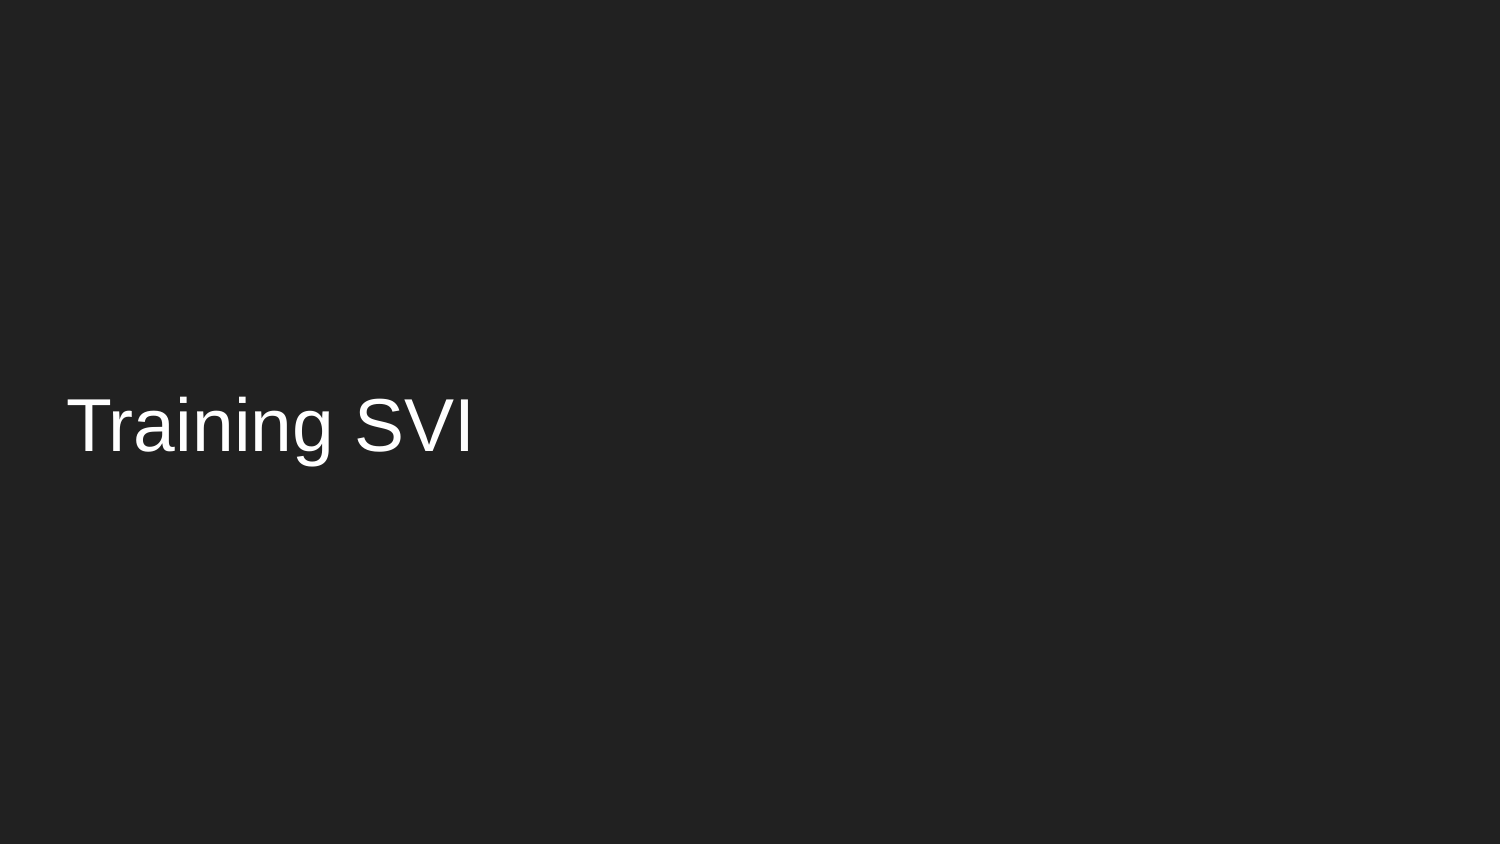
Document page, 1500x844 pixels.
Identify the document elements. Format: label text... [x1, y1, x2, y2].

title Training SVI [51, 352, 1449, 491]
